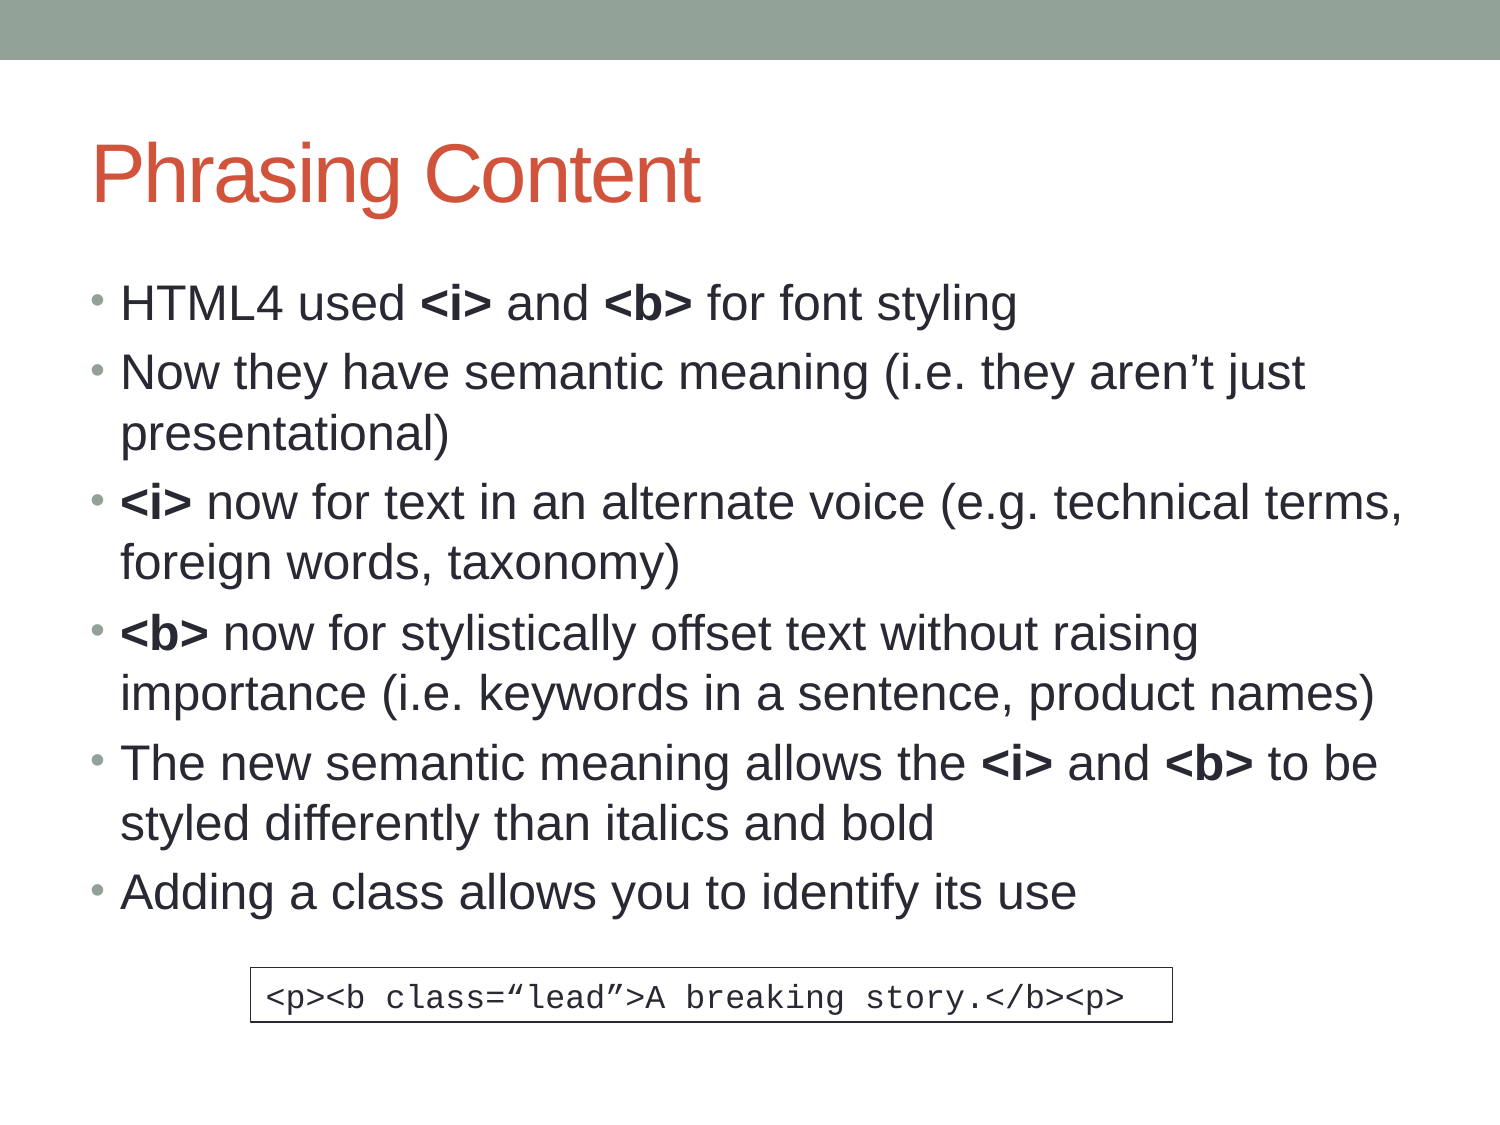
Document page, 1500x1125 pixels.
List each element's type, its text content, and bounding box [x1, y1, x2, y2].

text_box <p><b class=“lead”>A breaking story.</b><p> [250, 967, 1173, 1023]
list HTML4 used <i> and <b> for font styling Now they have semantic meaning (i.e. they aren’t just presentational) <i> now for text in an alternate voice (e.g. technical terms, foreign words, taxonomy) <b> now for stylistically offset text without raising importance (i.e. keywords in a sentence, product names) The new semantic meaning allows the <i> and <b> to be styled differently than italics and bold Adding a class allows you to identify its use [75, 262, 1425, 1063]
title Phrasing Content [75, 87, 1425, 250]
